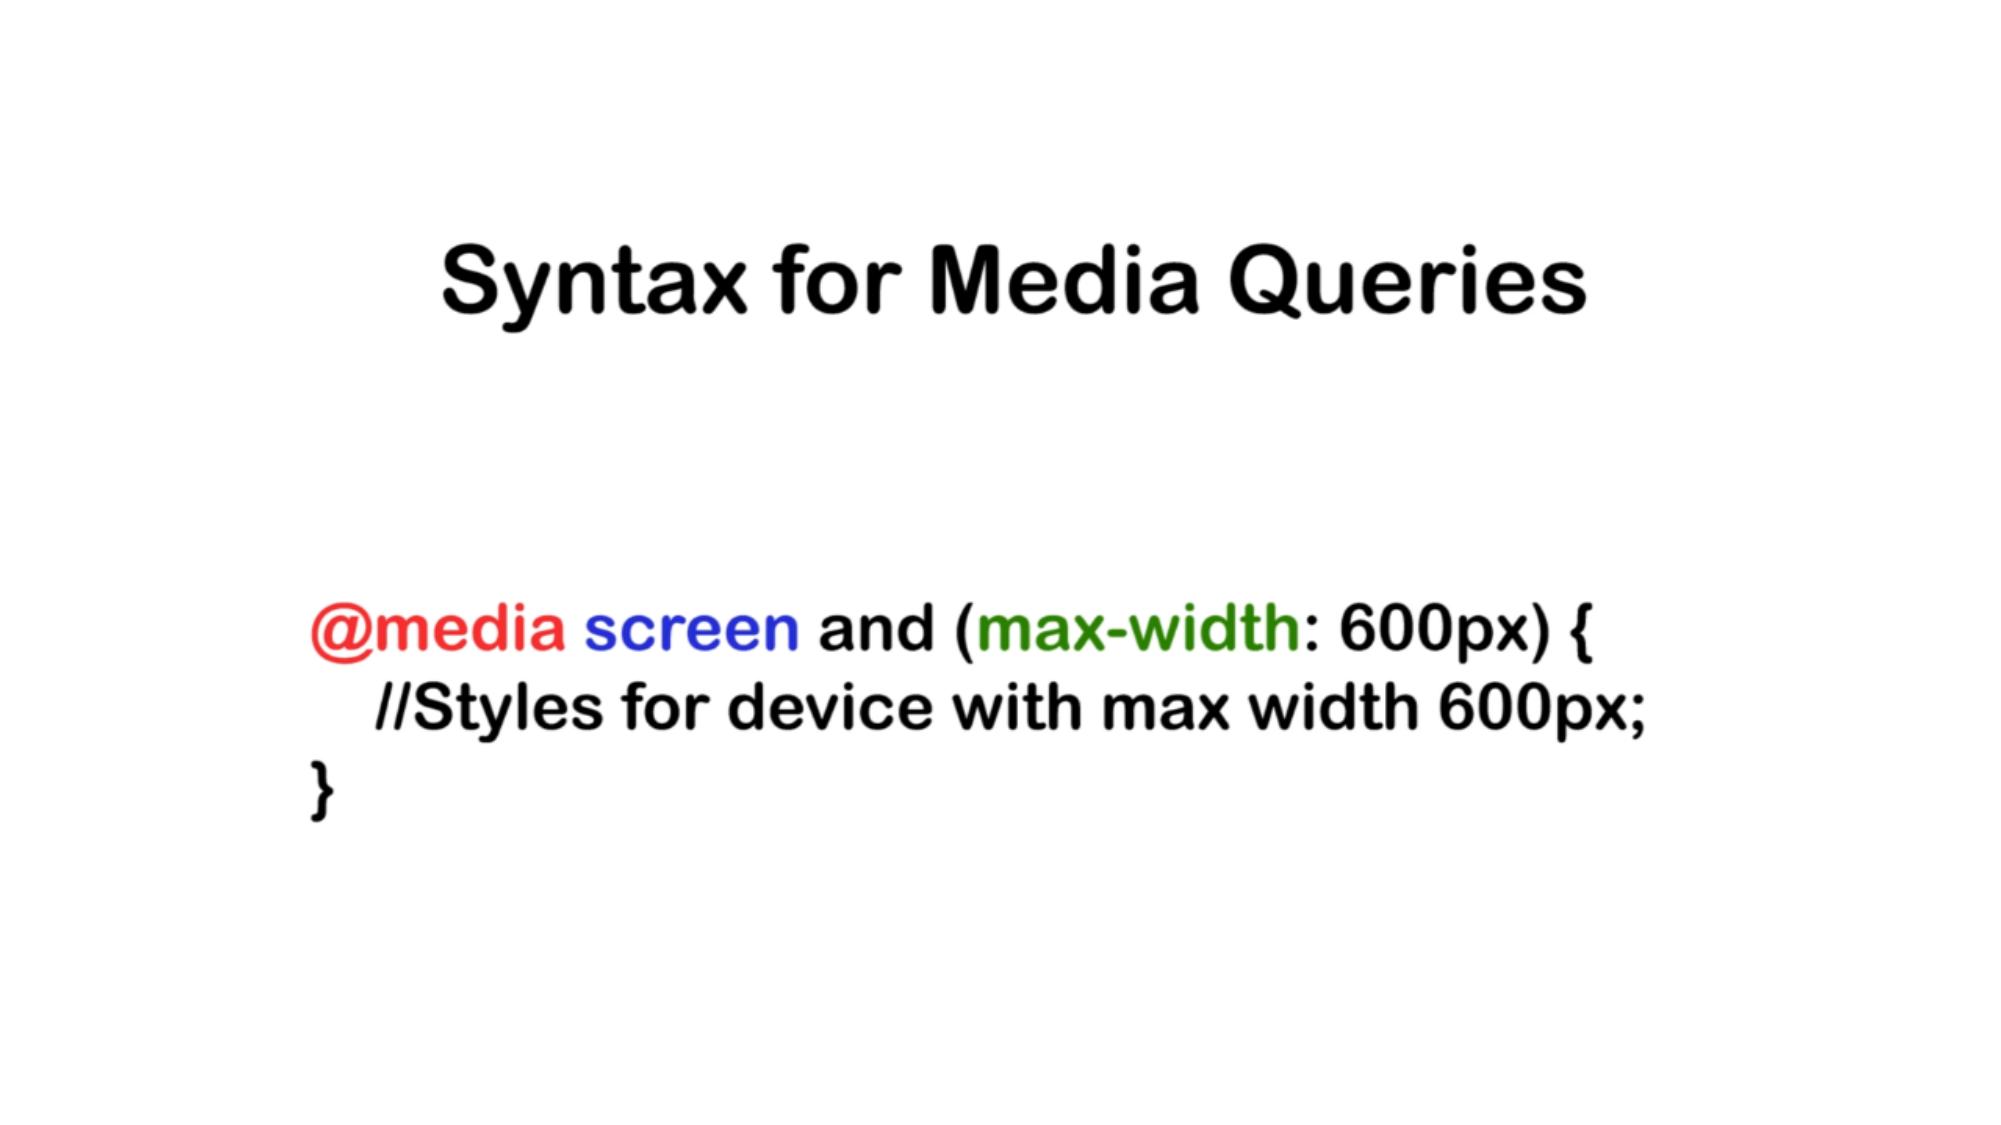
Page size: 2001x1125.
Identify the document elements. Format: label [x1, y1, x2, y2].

picture [206, 218, 1794, 907]
